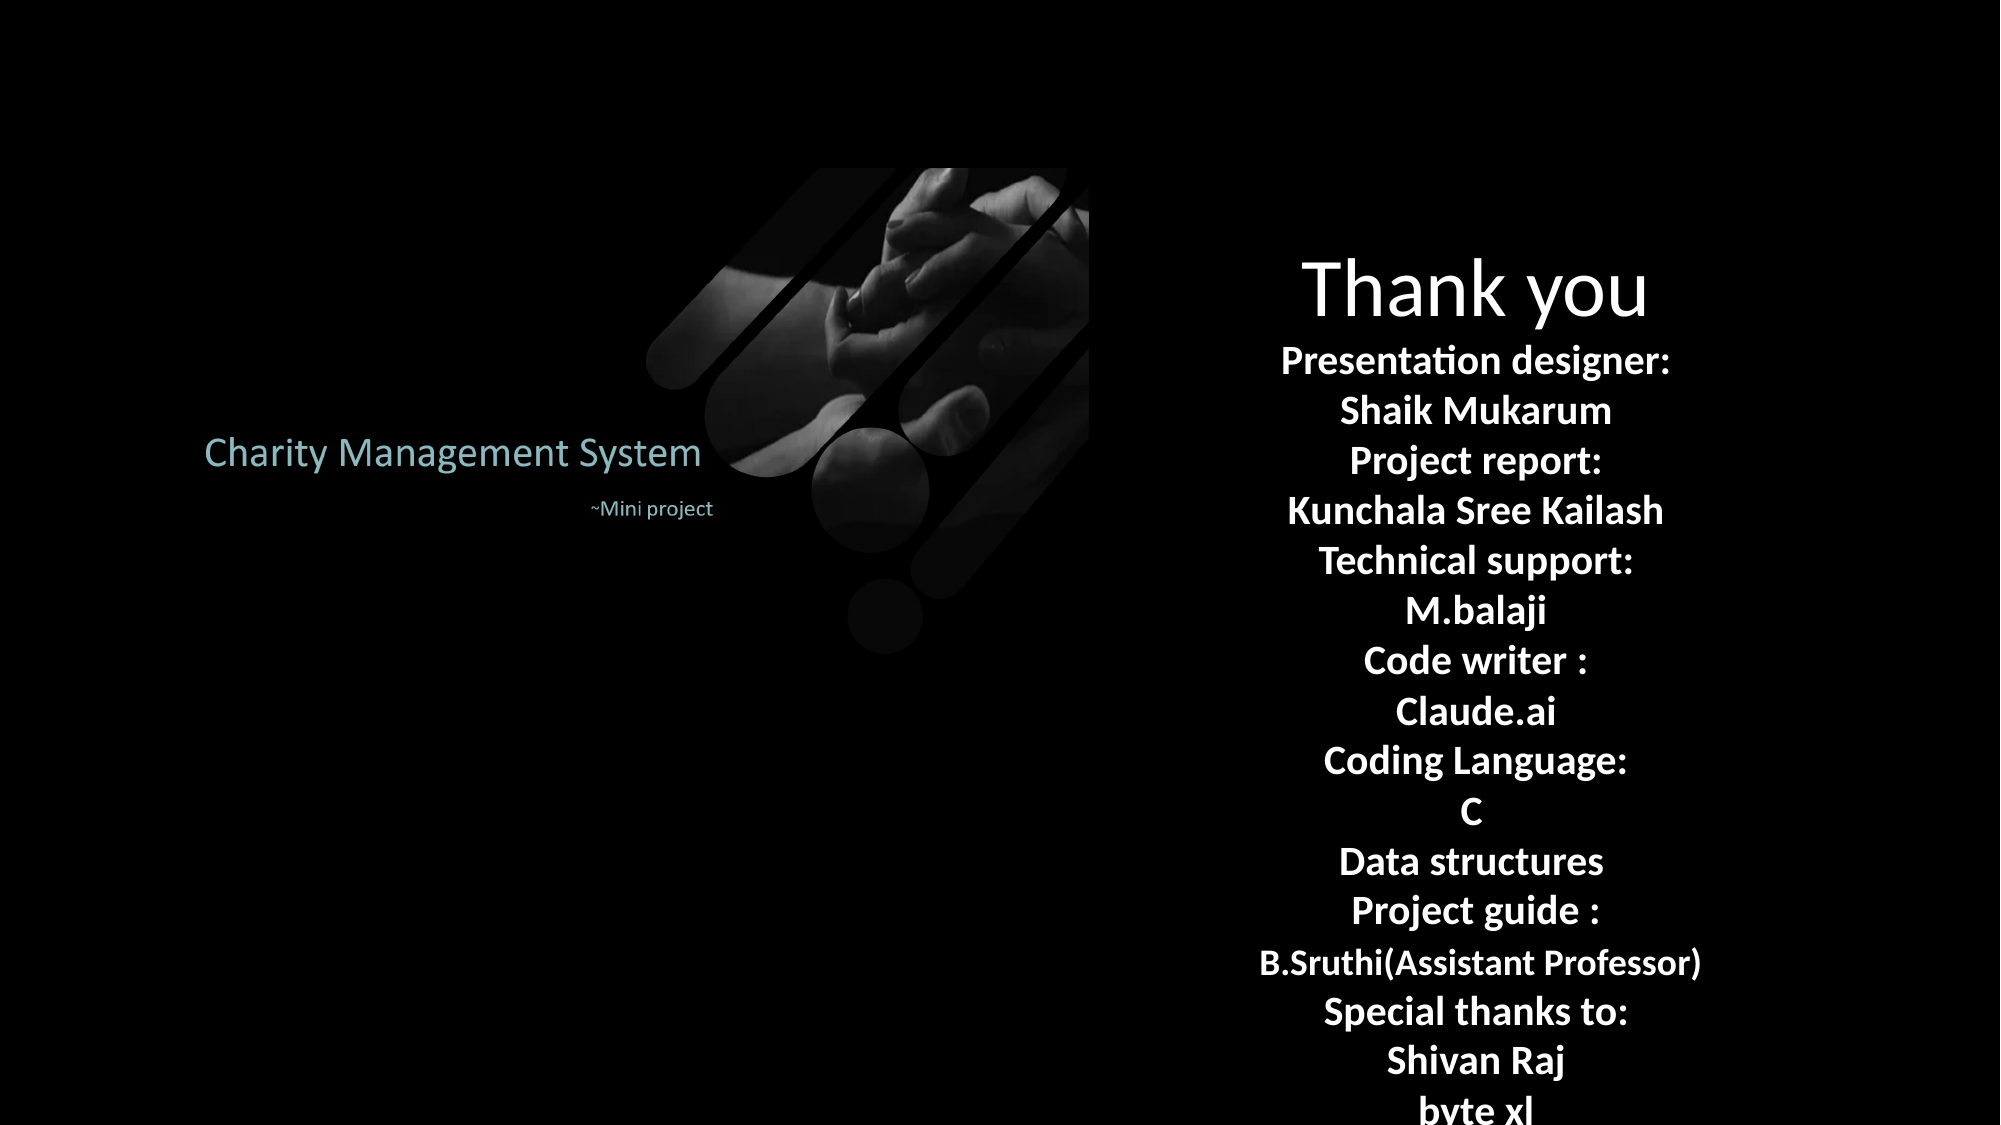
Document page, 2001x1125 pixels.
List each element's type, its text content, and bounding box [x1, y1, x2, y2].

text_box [159, 167, 1089, 691]
text_box Thank you Presentation designer: Shaik Mukarum Project report: Kunchala Sree Kailash Technical support: M.balaji Code writer : Claude.ai Coding Language: C Data structures Project guide : B.Sruthi(Assistant Professor) Special thanks to: Shivan Raj byte xl [1163, 225, 1790, 1125]
